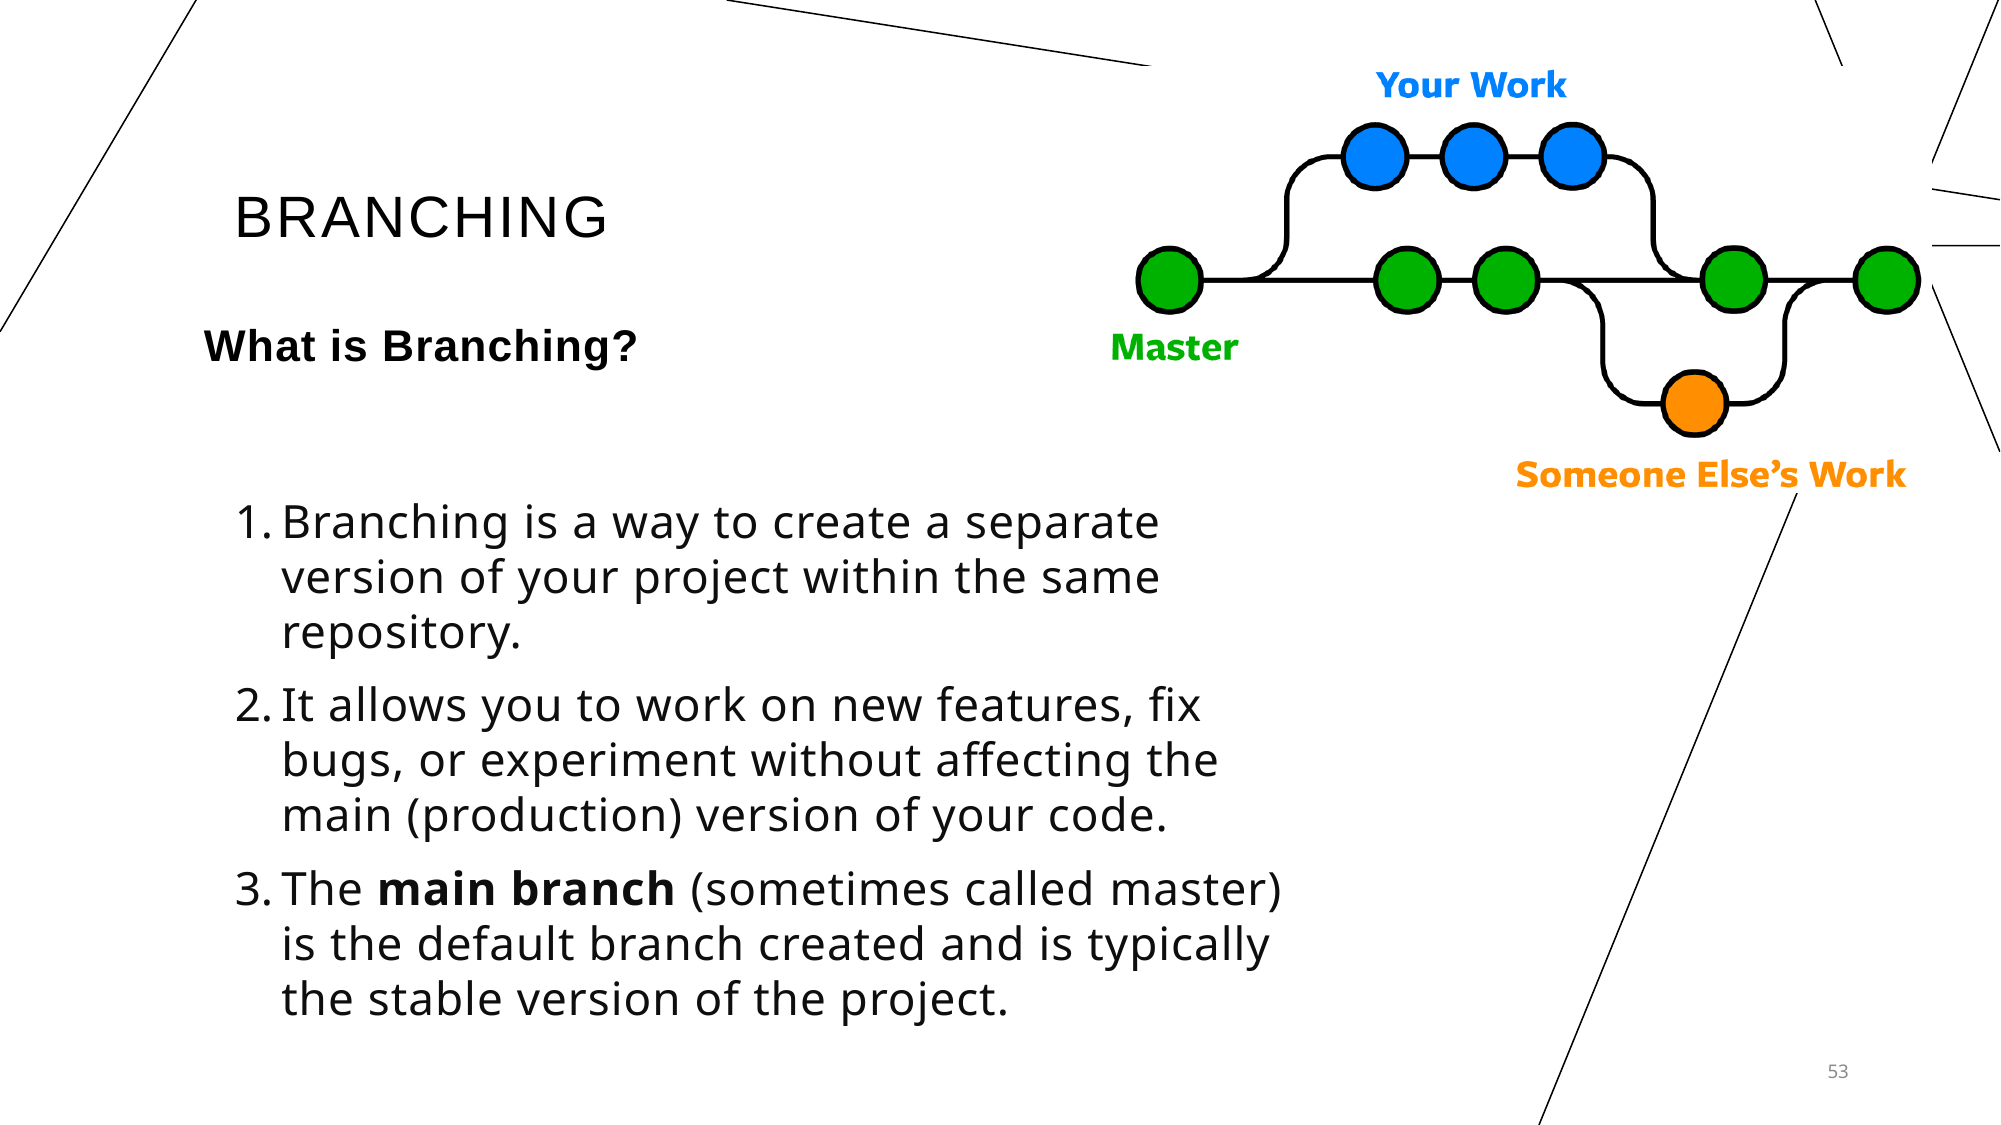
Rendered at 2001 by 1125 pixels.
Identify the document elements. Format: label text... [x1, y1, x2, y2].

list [1099, 66, 1932, 493]
list Branching is a way to create a separate version of your project within the same repository. It allows you to work on new features, fix bugs, or experiment without affecting the main (production) version of your code. The main branch (sometimes called master) is the default branch created and is typically the stable version of the project. [219, 492, 1320, 1034]
slide_number 53 [1701, 1042, 1864, 1103]
title BRANCHING [219, 91, 1094, 258]
list What is Branching? [189, 315, 687, 389]
